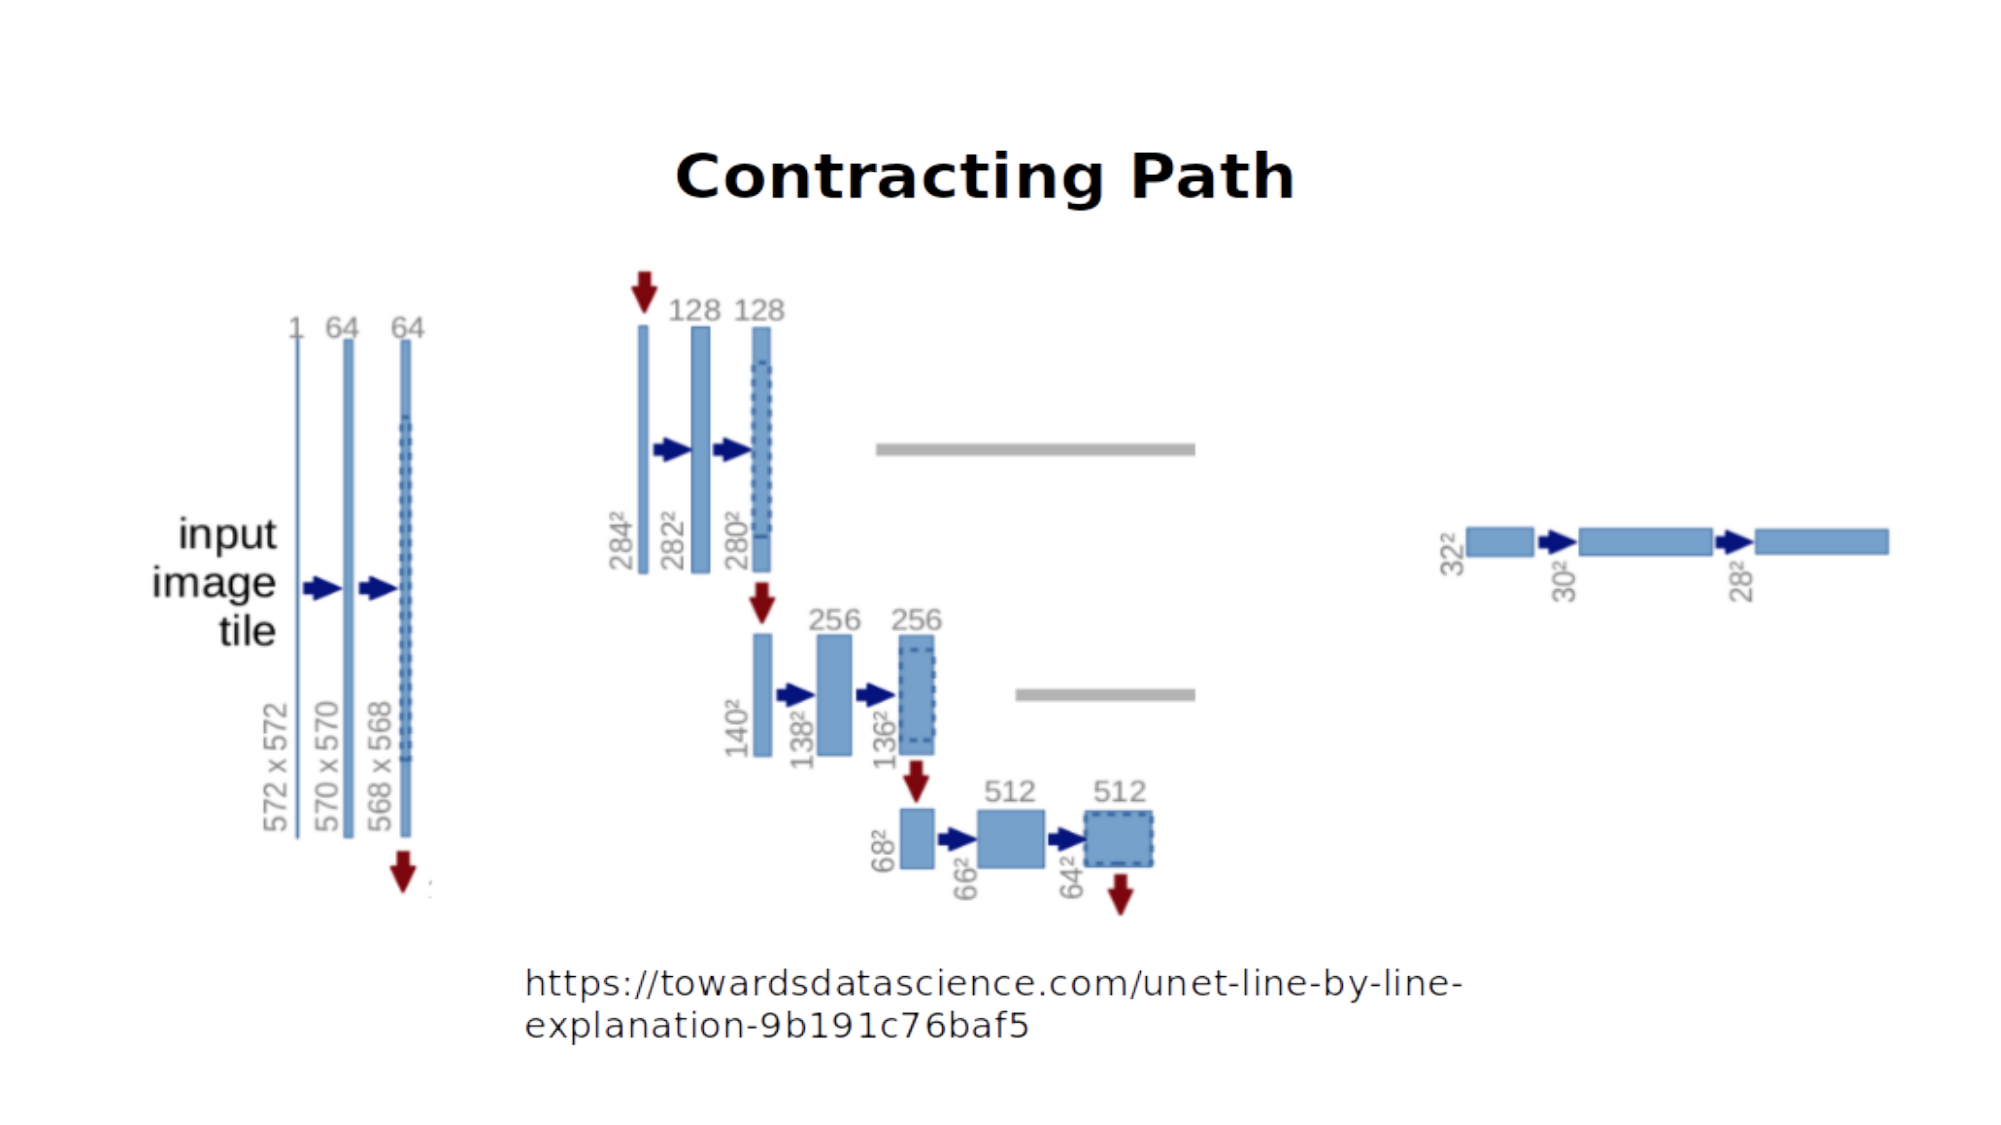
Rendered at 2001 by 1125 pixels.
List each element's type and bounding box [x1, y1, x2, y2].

picture [98, 72, 1915, 1053]
